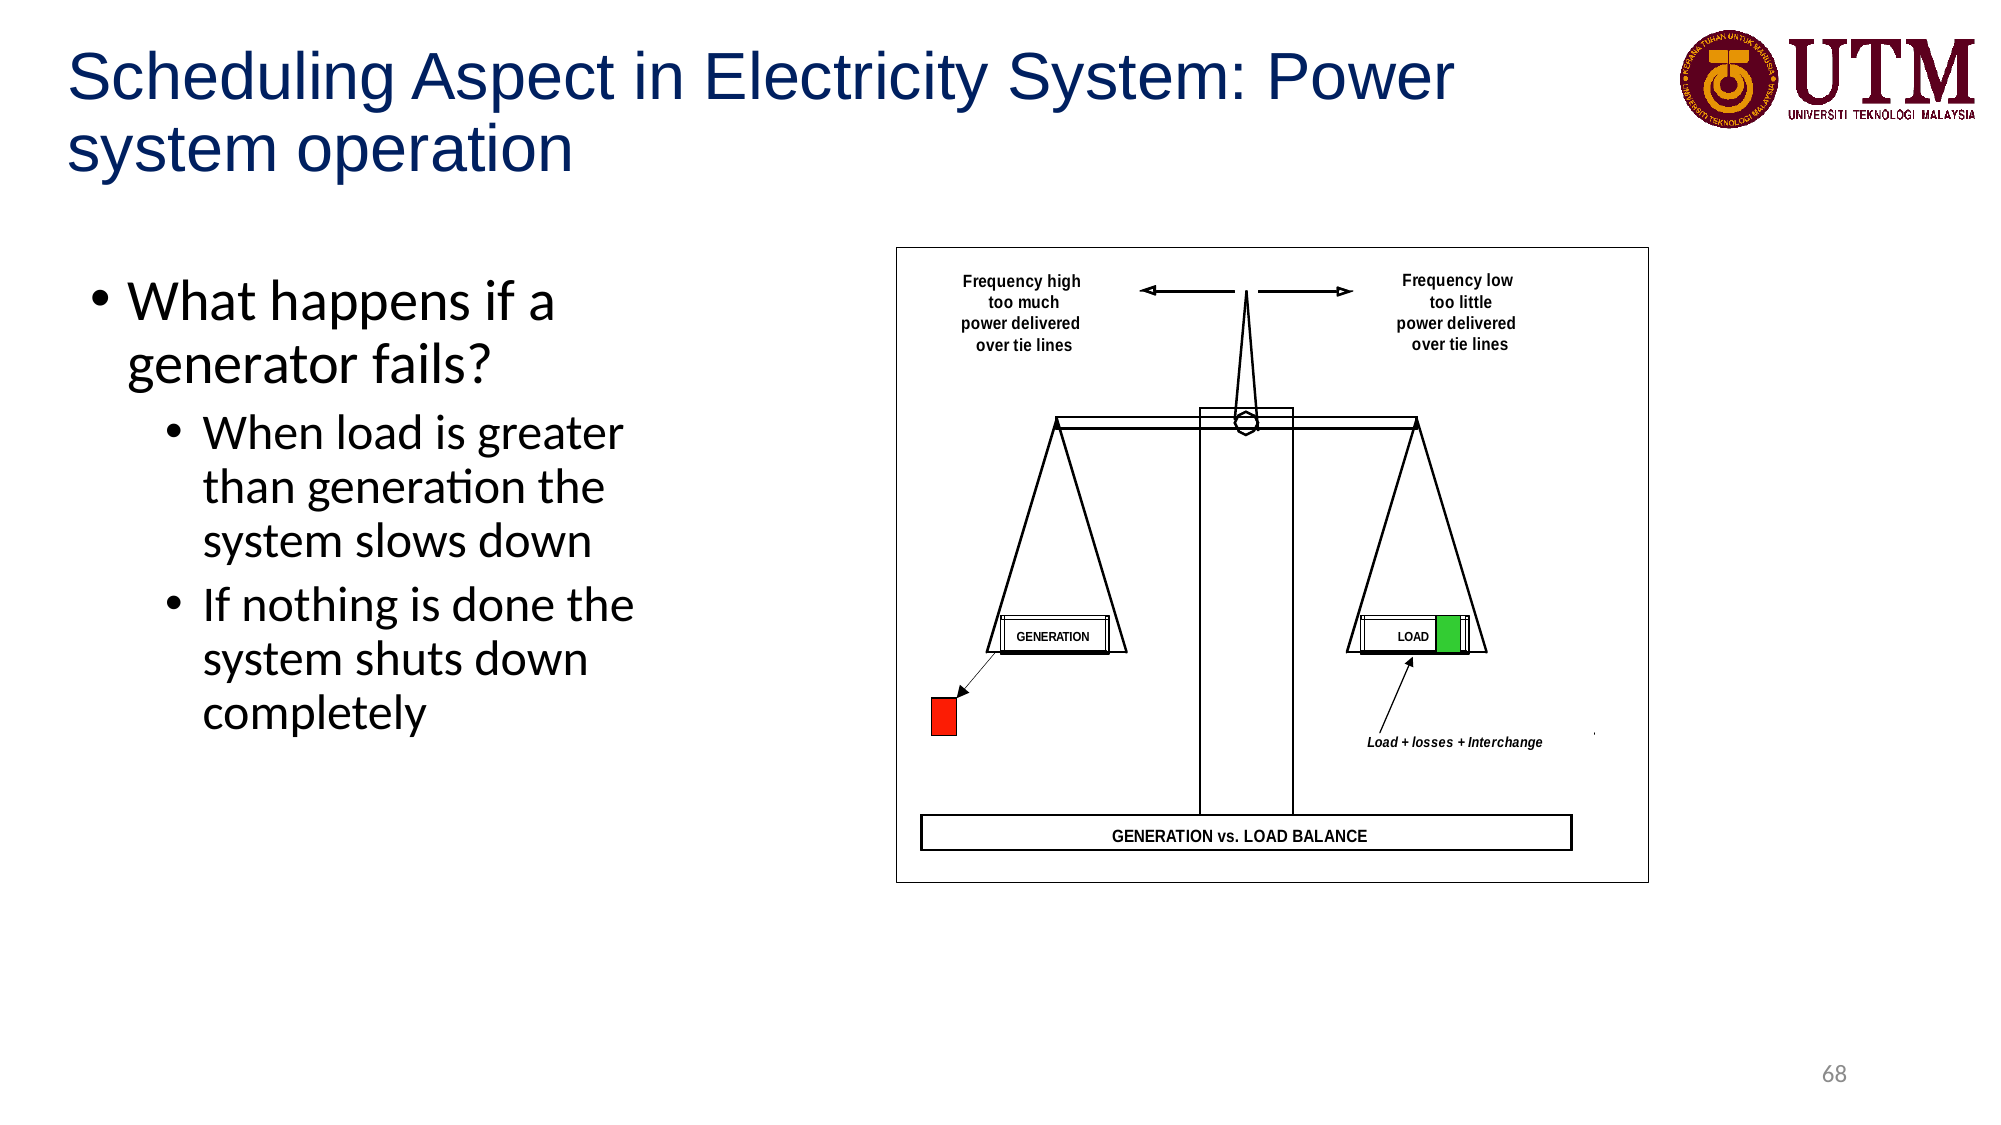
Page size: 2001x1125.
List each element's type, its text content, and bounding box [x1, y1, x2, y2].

title Scheduling Aspect in Electricity System: Power system operation [52, 4, 1653, 223]
text_box What happens if a generator fails? When load is greater than generation the system slows down If nothing is done the system shuts down completely [74, 262, 738, 1006]
slide_number 68 [1412, 1042, 1863, 1103]
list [892, 243, 1653, 887]
picture [1680, 30, 1975, 129]
